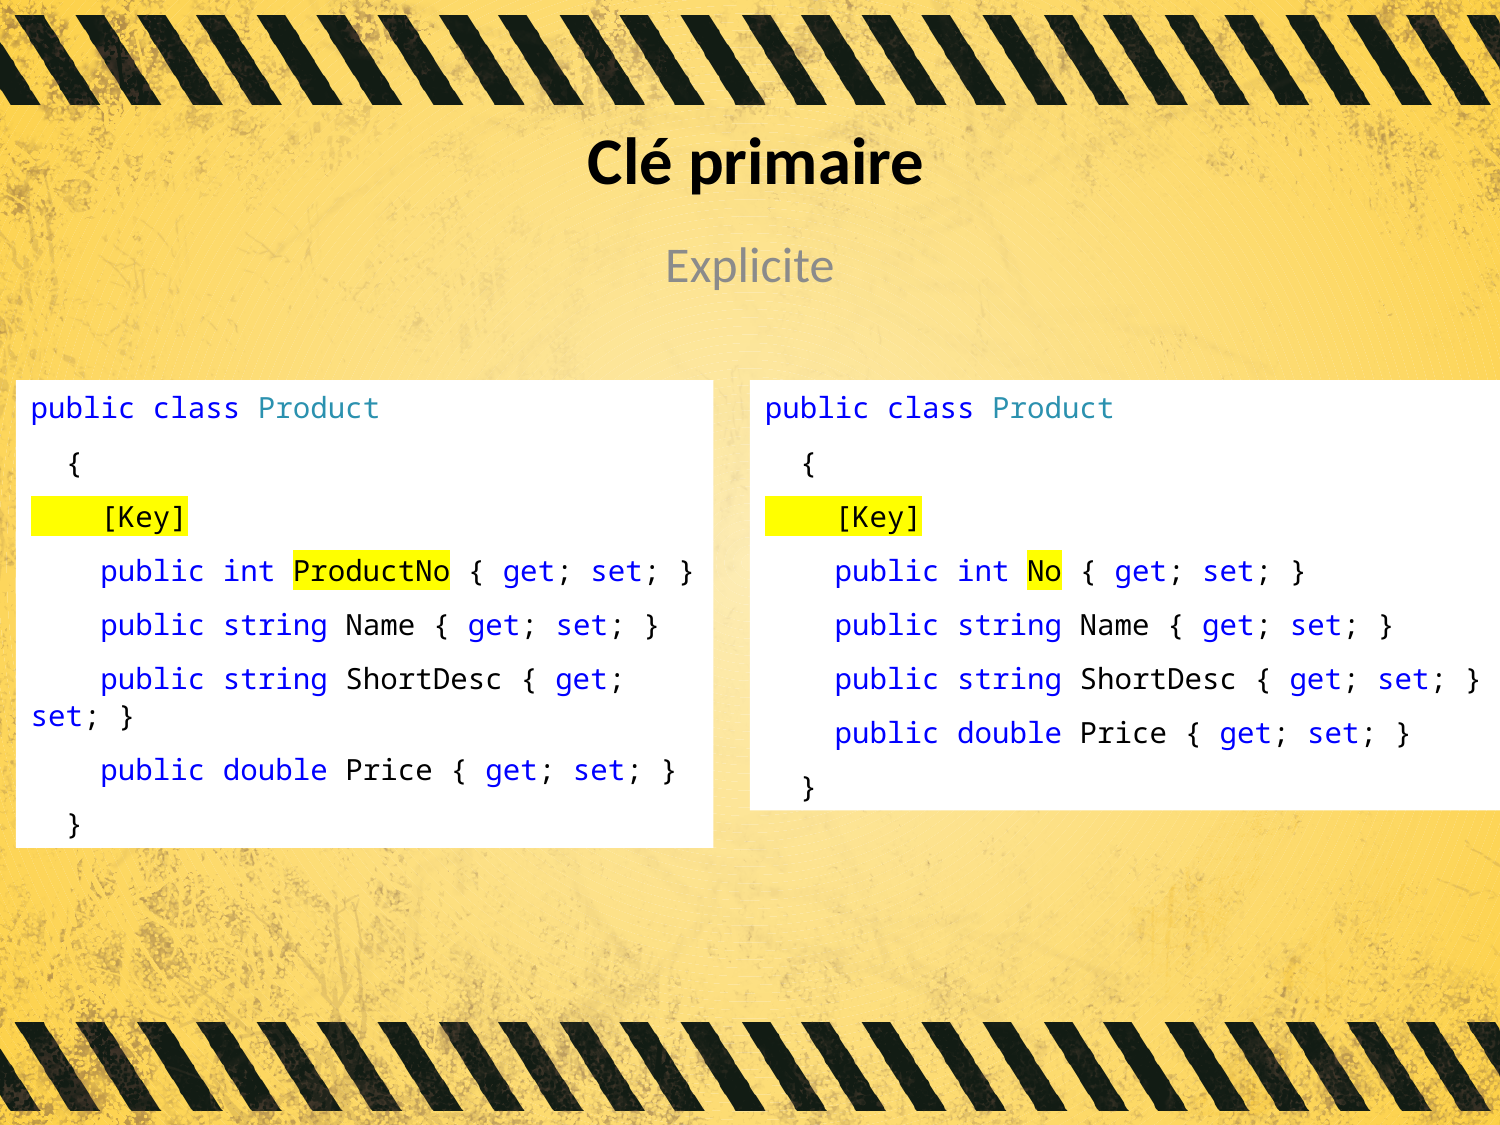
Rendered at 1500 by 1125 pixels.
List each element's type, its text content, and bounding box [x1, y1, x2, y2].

text_box public class Product { [Key] public int ProductNo { get; set; } public string Name { get; set; } public string ShortDesc { get; set; } public double Price { get; set; } } [15, 380, 714, 848]
title Clé primaire [12, 37, 1500, 279]
picture [0, 0, 1500, 1125]
subtitle Explicite [37, 224, 1463, 300]
text_box public class Product { [Key] public int No { get; set; } public string Name { get; set; } public string ShortDesc { get; set; } public double Price { get; set; } } [749, 380, 1500, 811]
